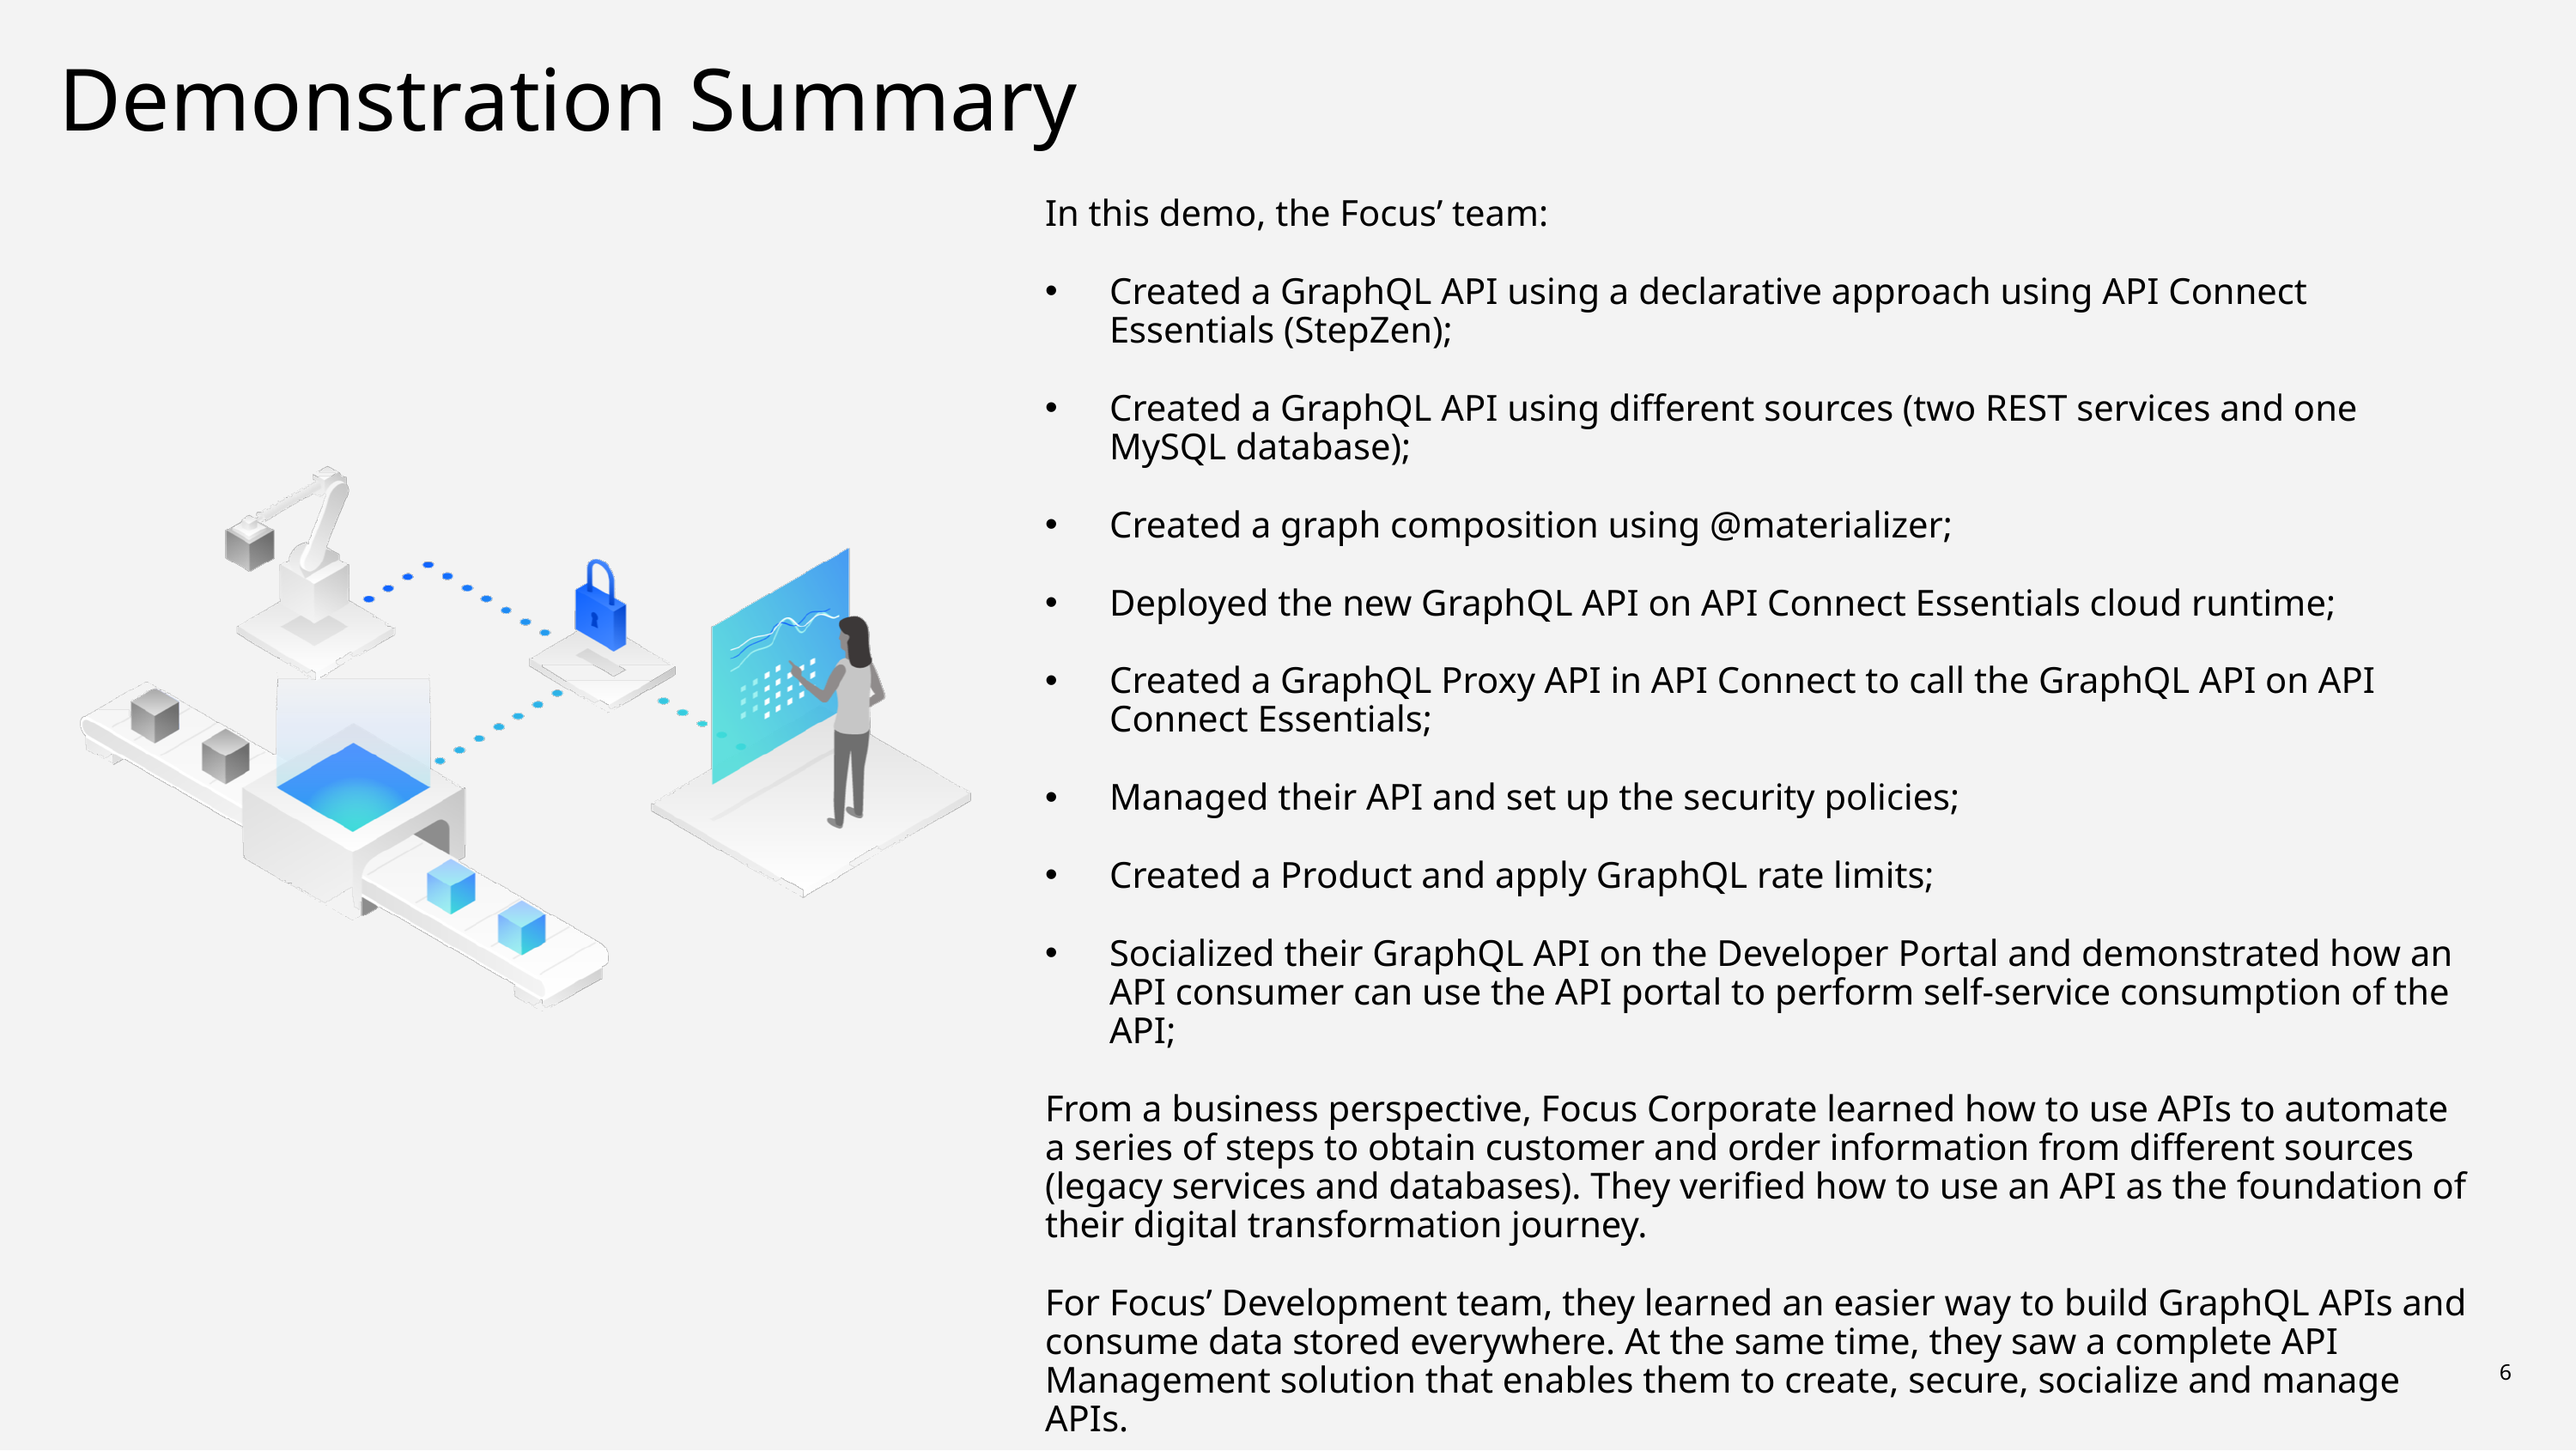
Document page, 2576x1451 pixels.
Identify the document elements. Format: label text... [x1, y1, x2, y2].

picture [79, 465, 972, 1012]
text_box In this demo, the Focus’ team: Created a GraphQL API using a declarative approach using API Connect Essentials (StepZen); Created a GraphQL API using different sources (two REST services and one MySQL database); Created a graph composition using @materializer; Deployed the new GraphQL API on API Connect Essentials cloud runtime; Created a GraphQL Proxy API in API Connect to call the GraphQL API on API Connect Essentials; Managed their API and set up the security policies; Created a Product and apply GraphQL rate limits; Socialized their GraphQL API on the Developer Portal and demonstrated how an API consumer can use the API portal to perform self-service consumption of the API; From a business perspective, Focus Corporate learned how to use APIs to automate a series of steps to obtain customer and order information from different sources (legacy services and databases). They verified how to use an API as the foundation of their digital transformation journey. For Focus’ Development team, they learned an easier way to build GraphQL APIs and consume data stored everywhere. At the same time, they saw a complete API Management solution that enables them to create, secure, socialize and manage APIs. [1045, 195, 2471, 1417]
title Demonstration Summary [58, 57, 1226, 284]
slide_number 6 [1996, 1350, 2512, 1397]
